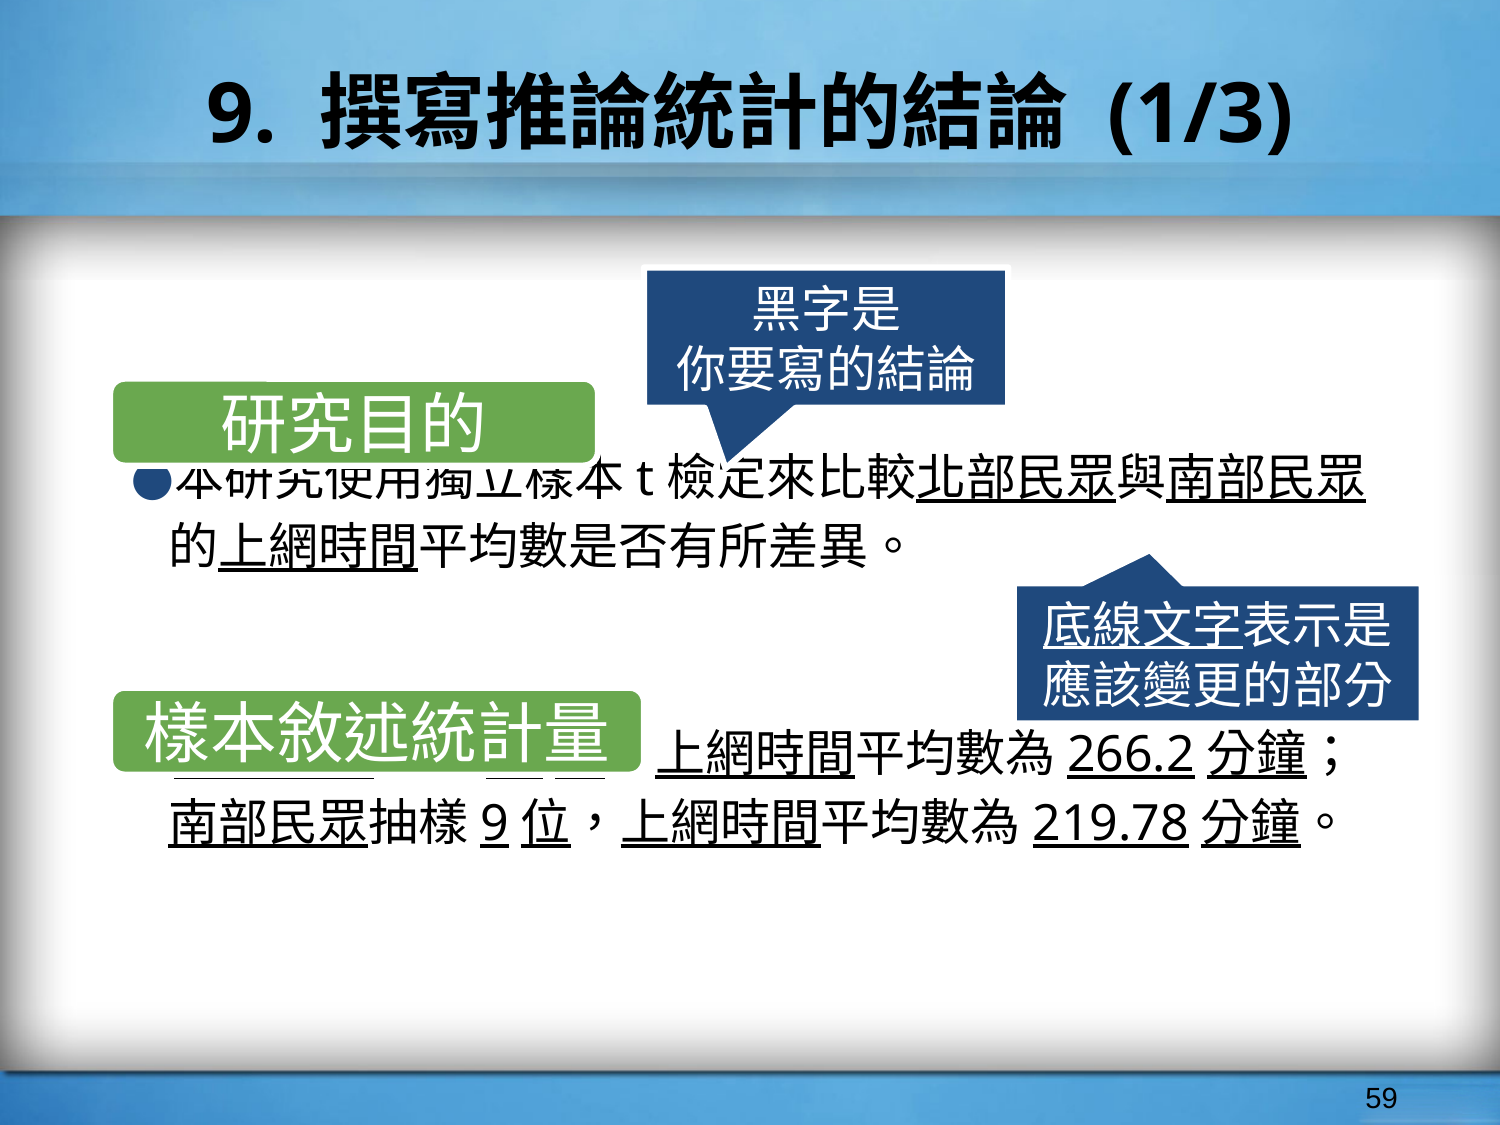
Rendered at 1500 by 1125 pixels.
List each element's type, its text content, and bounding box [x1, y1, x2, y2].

title 9. 撰寫推論統計的結論 (1/3) [78, 27, 1422, 190]
text_box 黑字是 你要寫的結論 [644, 267, 1009, 469]
text_box 樣本敘述統計量 [110, 687, 645, 775]
picture [0, 0, 1500, 1125]
text_box 底線文字表示是 應該變更的部分 [1013, 549, 1422, 724]
list 本研究使用獨立樣本t檢定來比較北部民眾與南部民眾的上網時間平均數是否有所差異。 北部民眾抽樣10位，上網時間平均數為266.2分鐘；南部民眾抽樣9位，上網時間平均數為219.78分鐘。 [78, 292, 1422, 1066]
slide_number ‹#› [1350, 1074, 1488, 1118]
text_box 研究目的 [110, 378, 599, 466]
